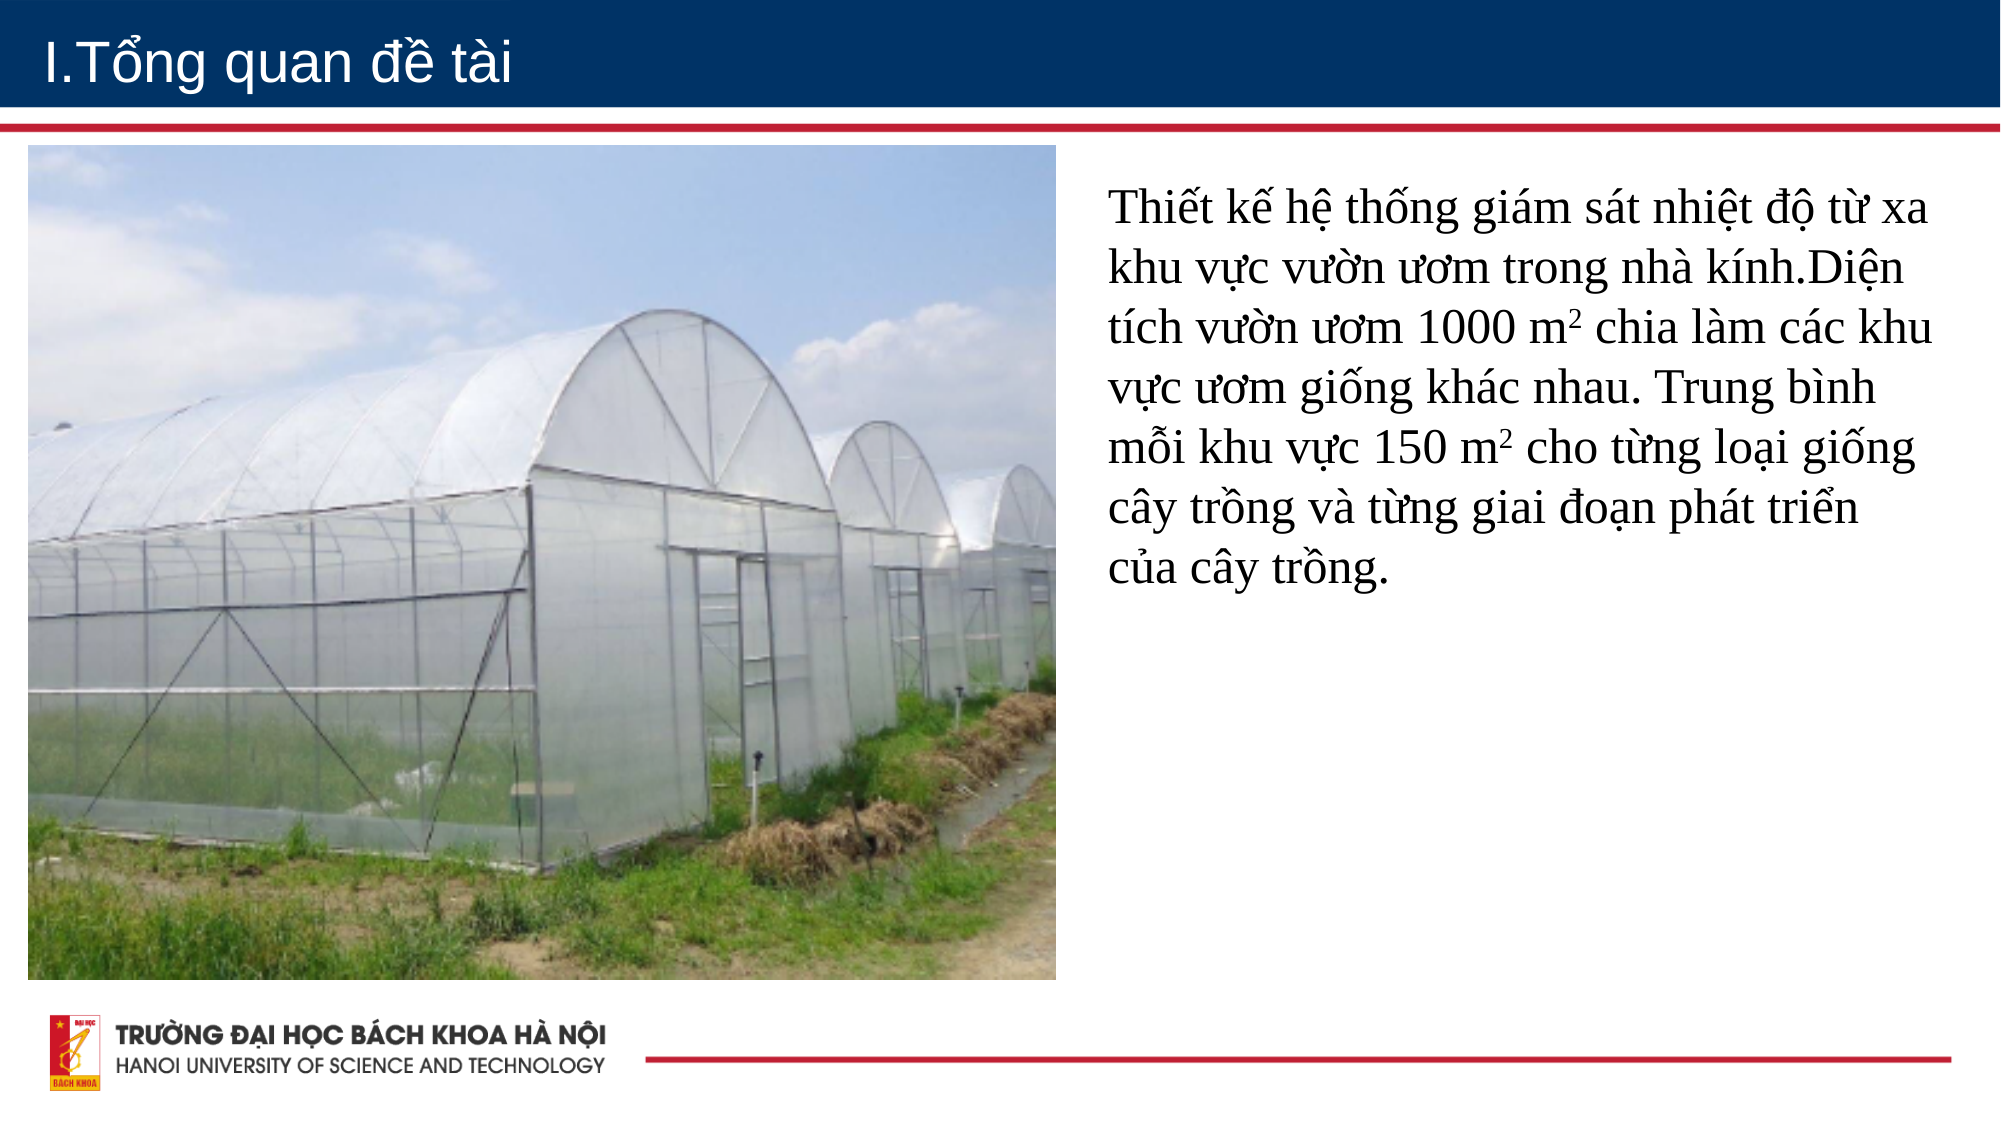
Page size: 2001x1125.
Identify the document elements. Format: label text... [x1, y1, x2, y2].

text_box Thiết kế hệ thống giám sát nhiệt độ từ xa khu vực vườn ươm trong nhà kính.Diện tích vườn ươm 1000 m2 chia làm các khu vực ươm giống khác nhau. Trung bình mỗi khu vực 150 m2 cho từng loại giống cây trồng và từng giai đoạn phát triển của cây trồng. [1093, 165, 1951, 661]
text_box I.Tổng quan đề tài [28, 17, 654, 102]
picture [0, 0, 2001, 1125]
